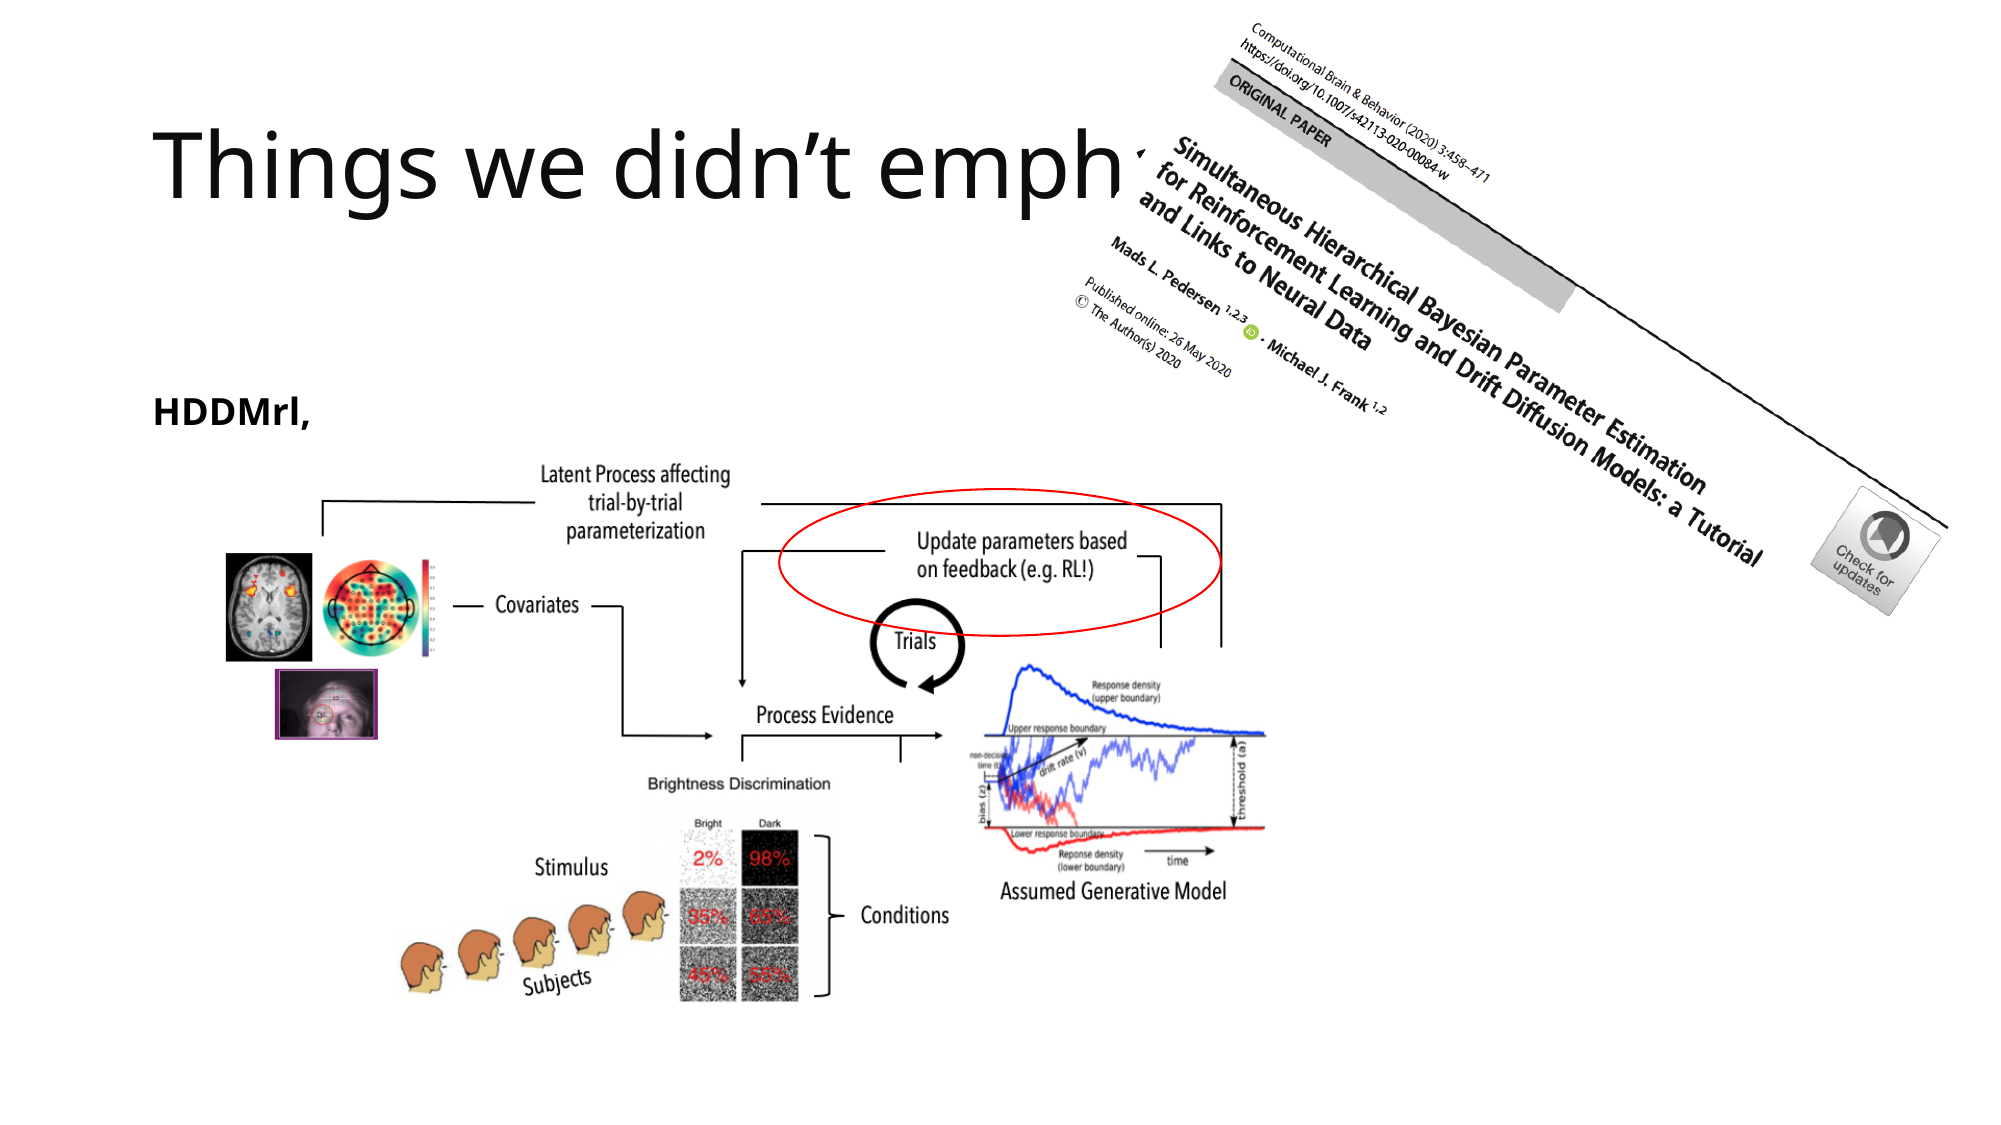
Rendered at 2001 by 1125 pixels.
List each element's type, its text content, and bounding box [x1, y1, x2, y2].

title Things we didn’t emphasize (3) [1377, 59, 1863, 202]
picture [203, 0, 2000, 1016]
title Things we didn’t emphasize (3) [137, 59, 1205, 278]
list HDDMrl, [137, 386, 1945, 1125]
